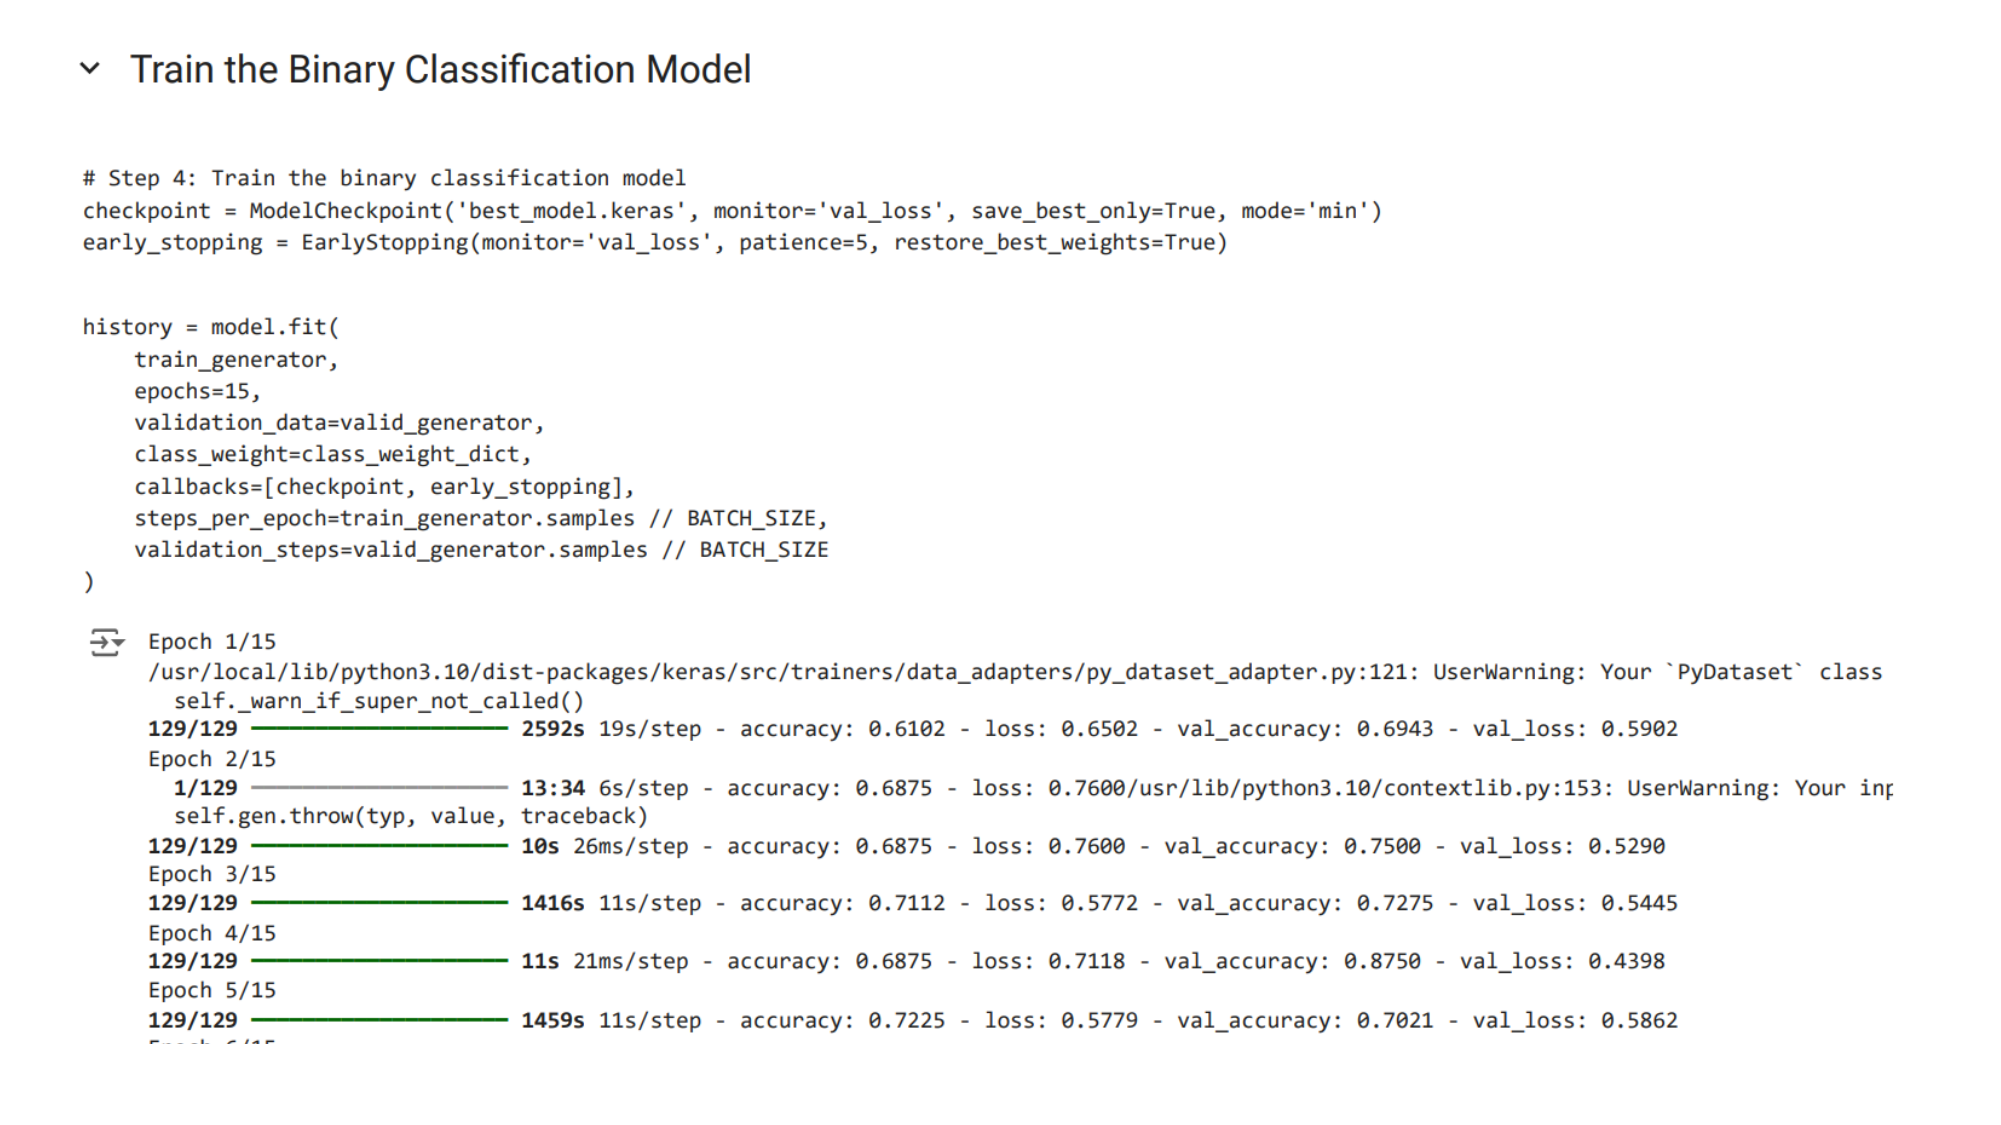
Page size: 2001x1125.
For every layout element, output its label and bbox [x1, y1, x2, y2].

picture [57, 43, 1943, 1044]
